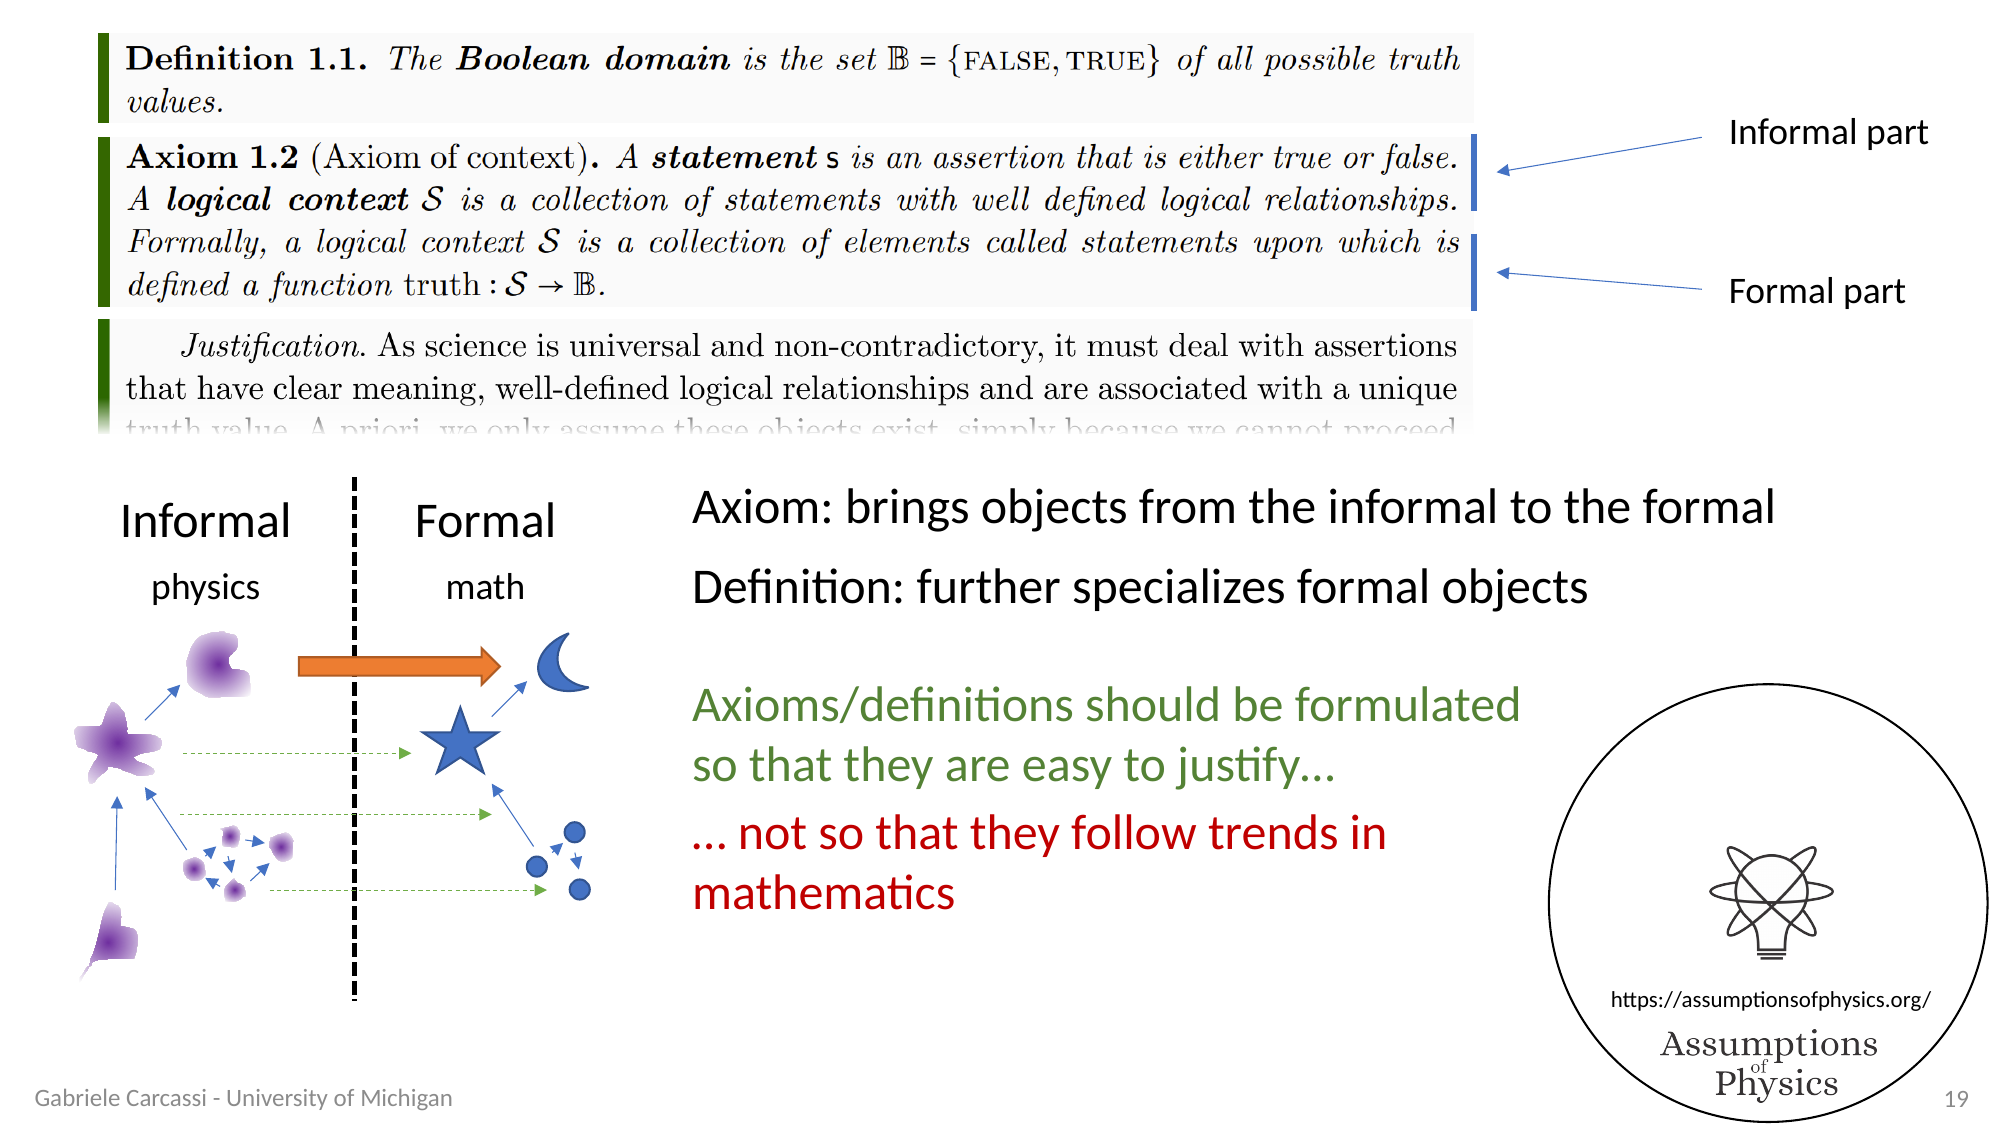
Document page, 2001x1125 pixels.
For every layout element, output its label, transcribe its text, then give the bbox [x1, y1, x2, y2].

text_box Informal part [1714, 99, 1945, 160]
picture [1660, 1029, 1877, 1103]
slide_number 19 [1893, 1078, 1985, 1116]
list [97, 137, 1474, 307]
text_box Axioms/definitions should be formulated so that they are easy to justify… [677, 664, 1548, 792]
text_box Axiom: brings objects from the informal to the formal [677, 466, 1970, 542]
text_box Definition: further specializes formal objects [677, 546, 1970, 621]
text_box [1496, 272, 1702, 290]
picture [97, 319, 1474, 434]
picture [1709, 846, 1834, 960]
text_box … not so that they follow trends in mathematics [677, 792, 1548, 928]
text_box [1496, 137, 1702, 173]
footer Gabriele Carcassi - University of Michigan [19, 1077, 999, 1116]
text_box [74, 476, 590, 1002]
text_box Formal part [1713, 258, 1922, 319]
picture [97, 33, 1474, 123]
